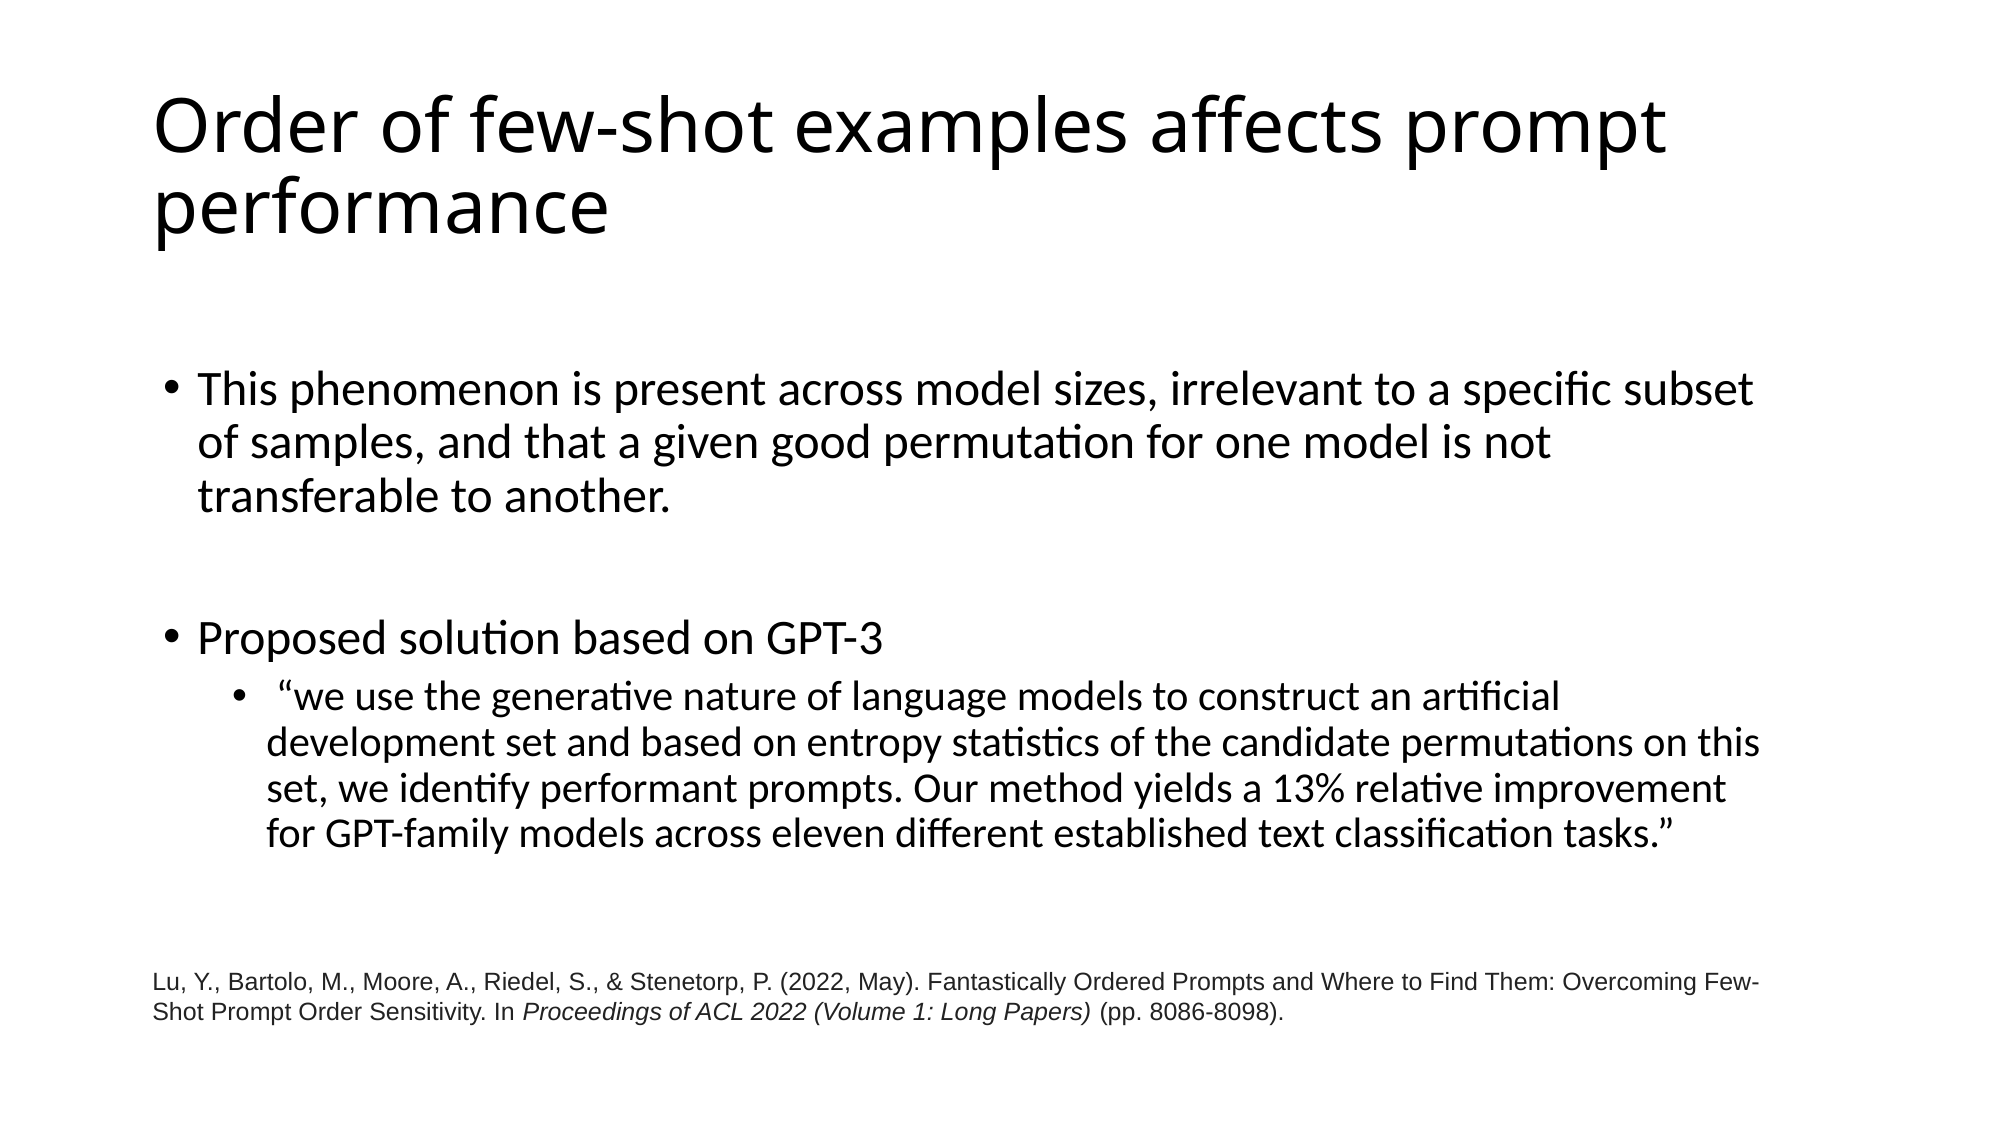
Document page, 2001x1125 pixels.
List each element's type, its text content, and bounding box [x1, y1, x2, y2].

text_box Lu, Y., Bartolo, M., Moore, A., Riedel, S., & Stenetorp, P. (2022, May). Fantastically Ordered Prompts and Where to Find Them: Overcoming Few-Shot Prompt Order Sensitivity. In Proceedings of ACL 2022 (Volume 1: Long Papers) (pp. 8086-8098). [137, 958, 1802, 1033]
title Order of few-shot examples affects prompt performance [137, 59, 1863, 278]
list This phenomenon is present across model sizes, irrelevant to a specific subset of samples, and that a given good permutation for one model is not transferable to another. Proposed solution based on GPT-3 “we use the generative nature of language models to construct an artificial development set and based on entropy statistics of the candidate permutations on this set, we identify performant prompts. Our method yields a 13% relative improvement for GPT-family models across eleven different established text classification tasks.” [148, 355, 1781, 885]
